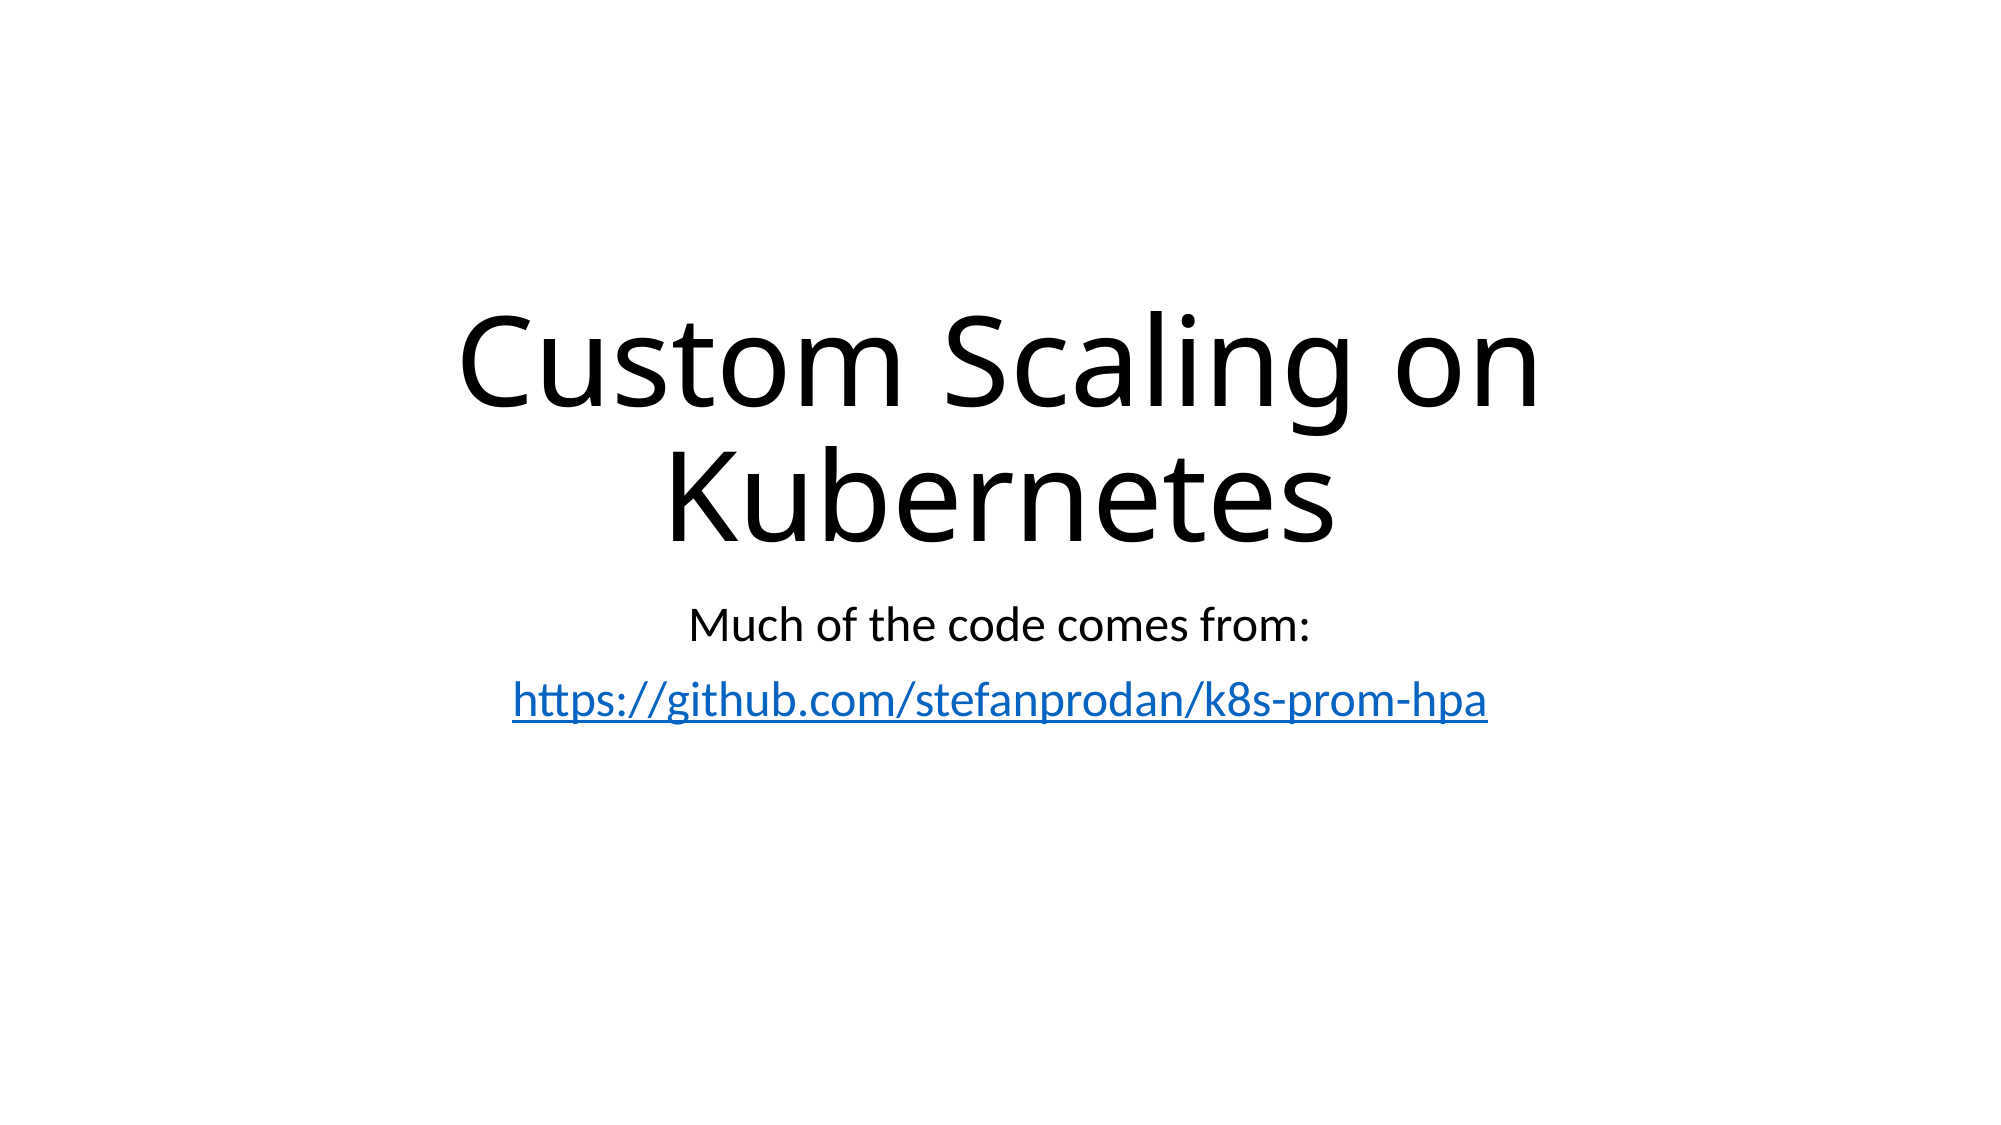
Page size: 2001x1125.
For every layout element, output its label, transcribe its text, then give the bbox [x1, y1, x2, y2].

title Custom Scaling on Kubernetes [249, 184, 1750, 576]
subtitle Much of the code comes from: https://github.com/stefanprodan/k8s-prom-hpa [249, 590, 1750, 863]
